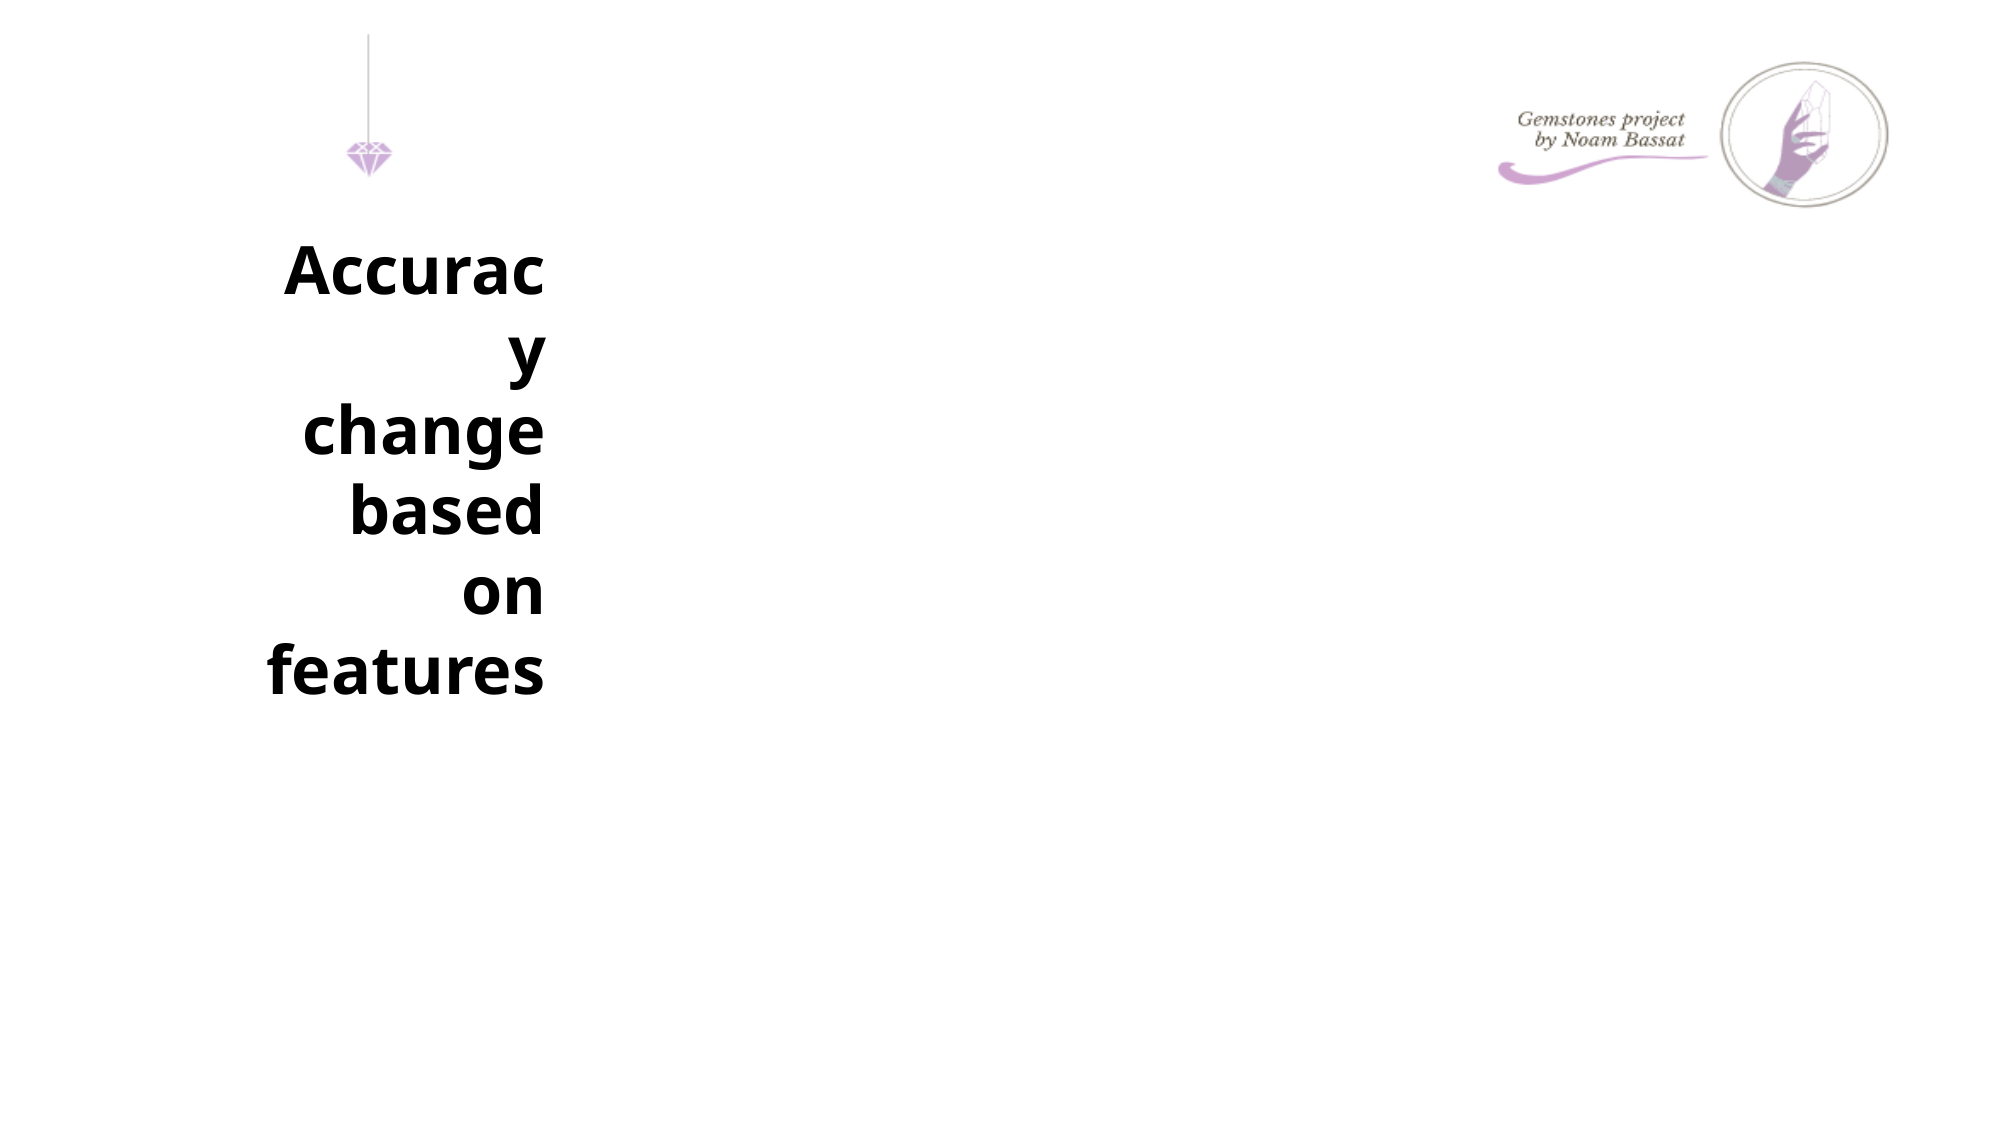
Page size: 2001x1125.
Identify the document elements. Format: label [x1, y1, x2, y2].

text_box [194, 34, 1950, 1125]
